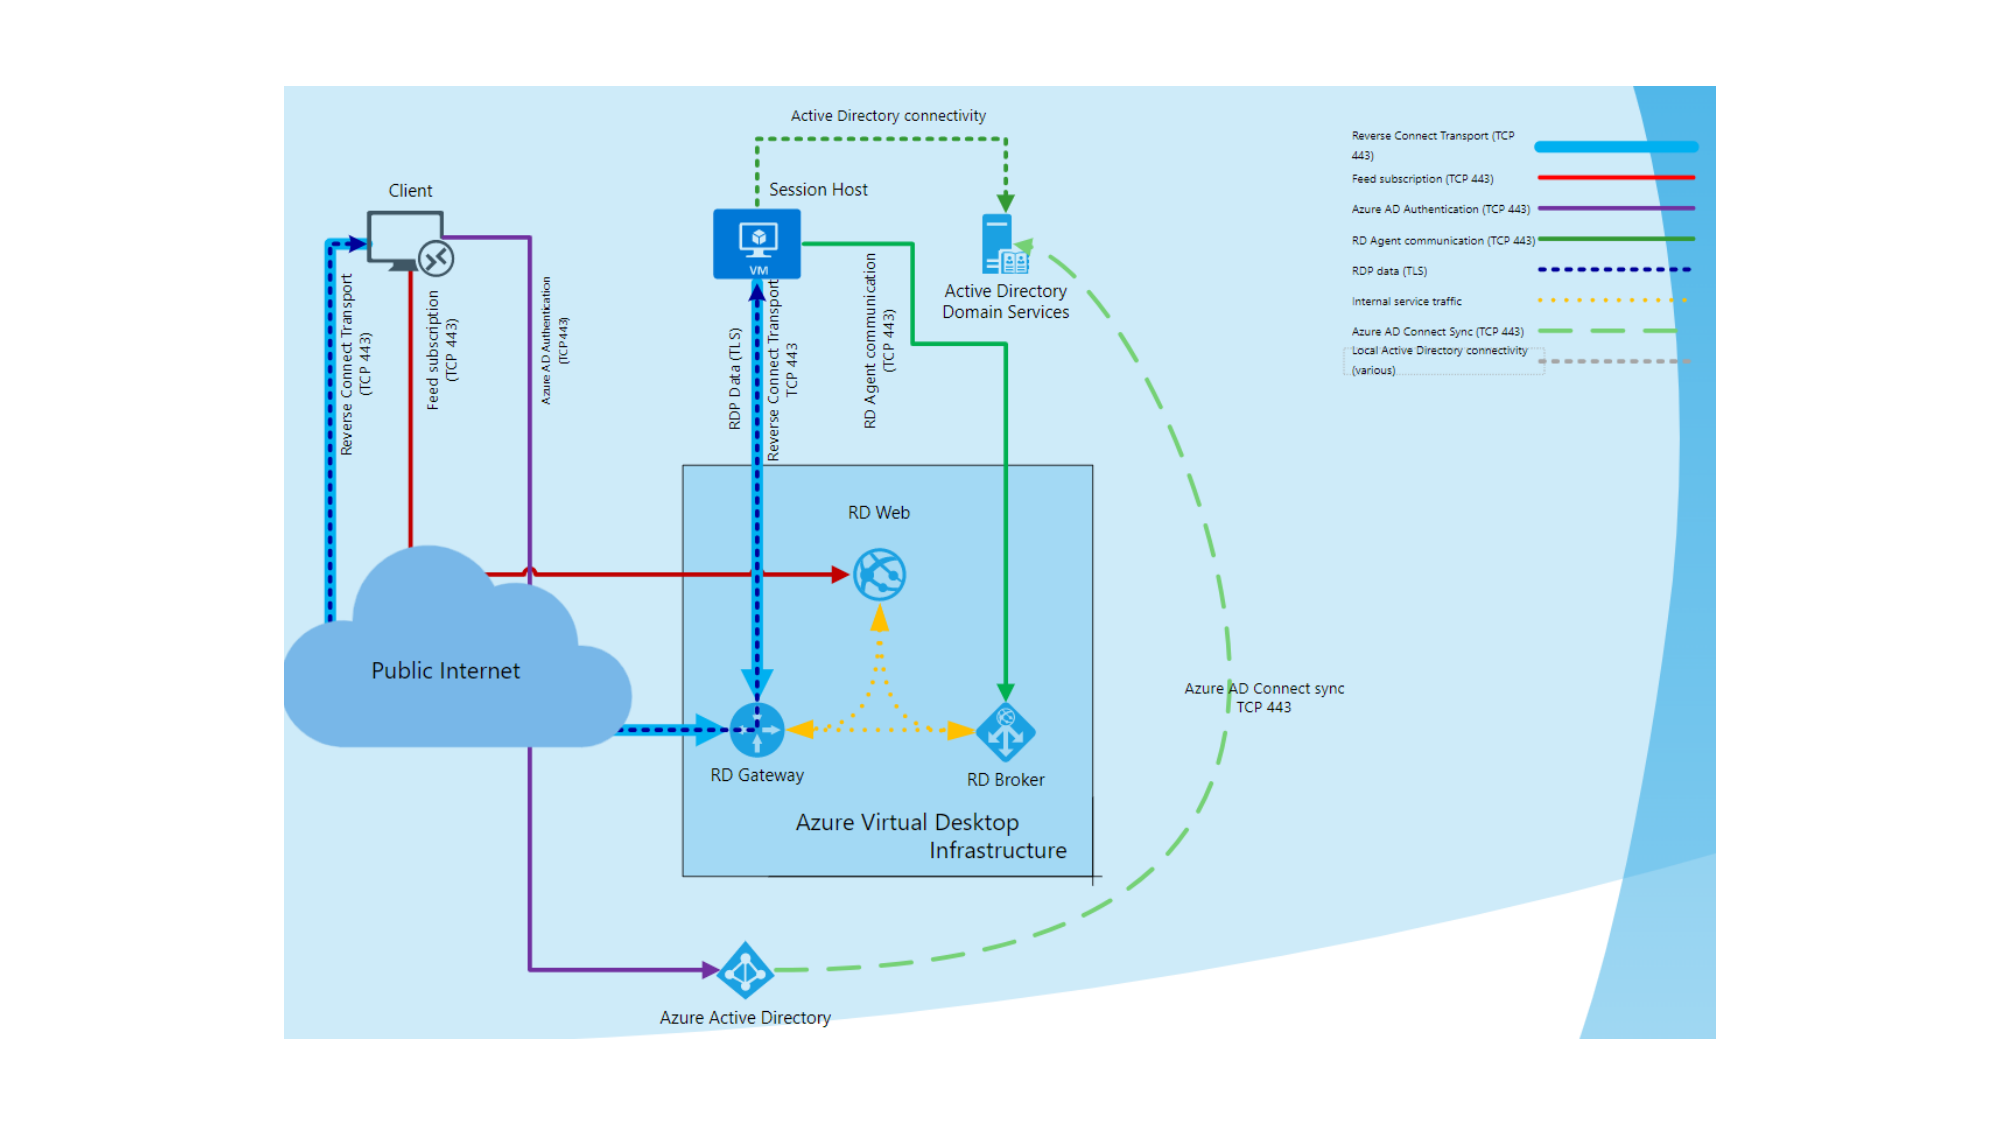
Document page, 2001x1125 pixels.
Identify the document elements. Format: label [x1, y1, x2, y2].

list [284, 86, 1716, 1039]
